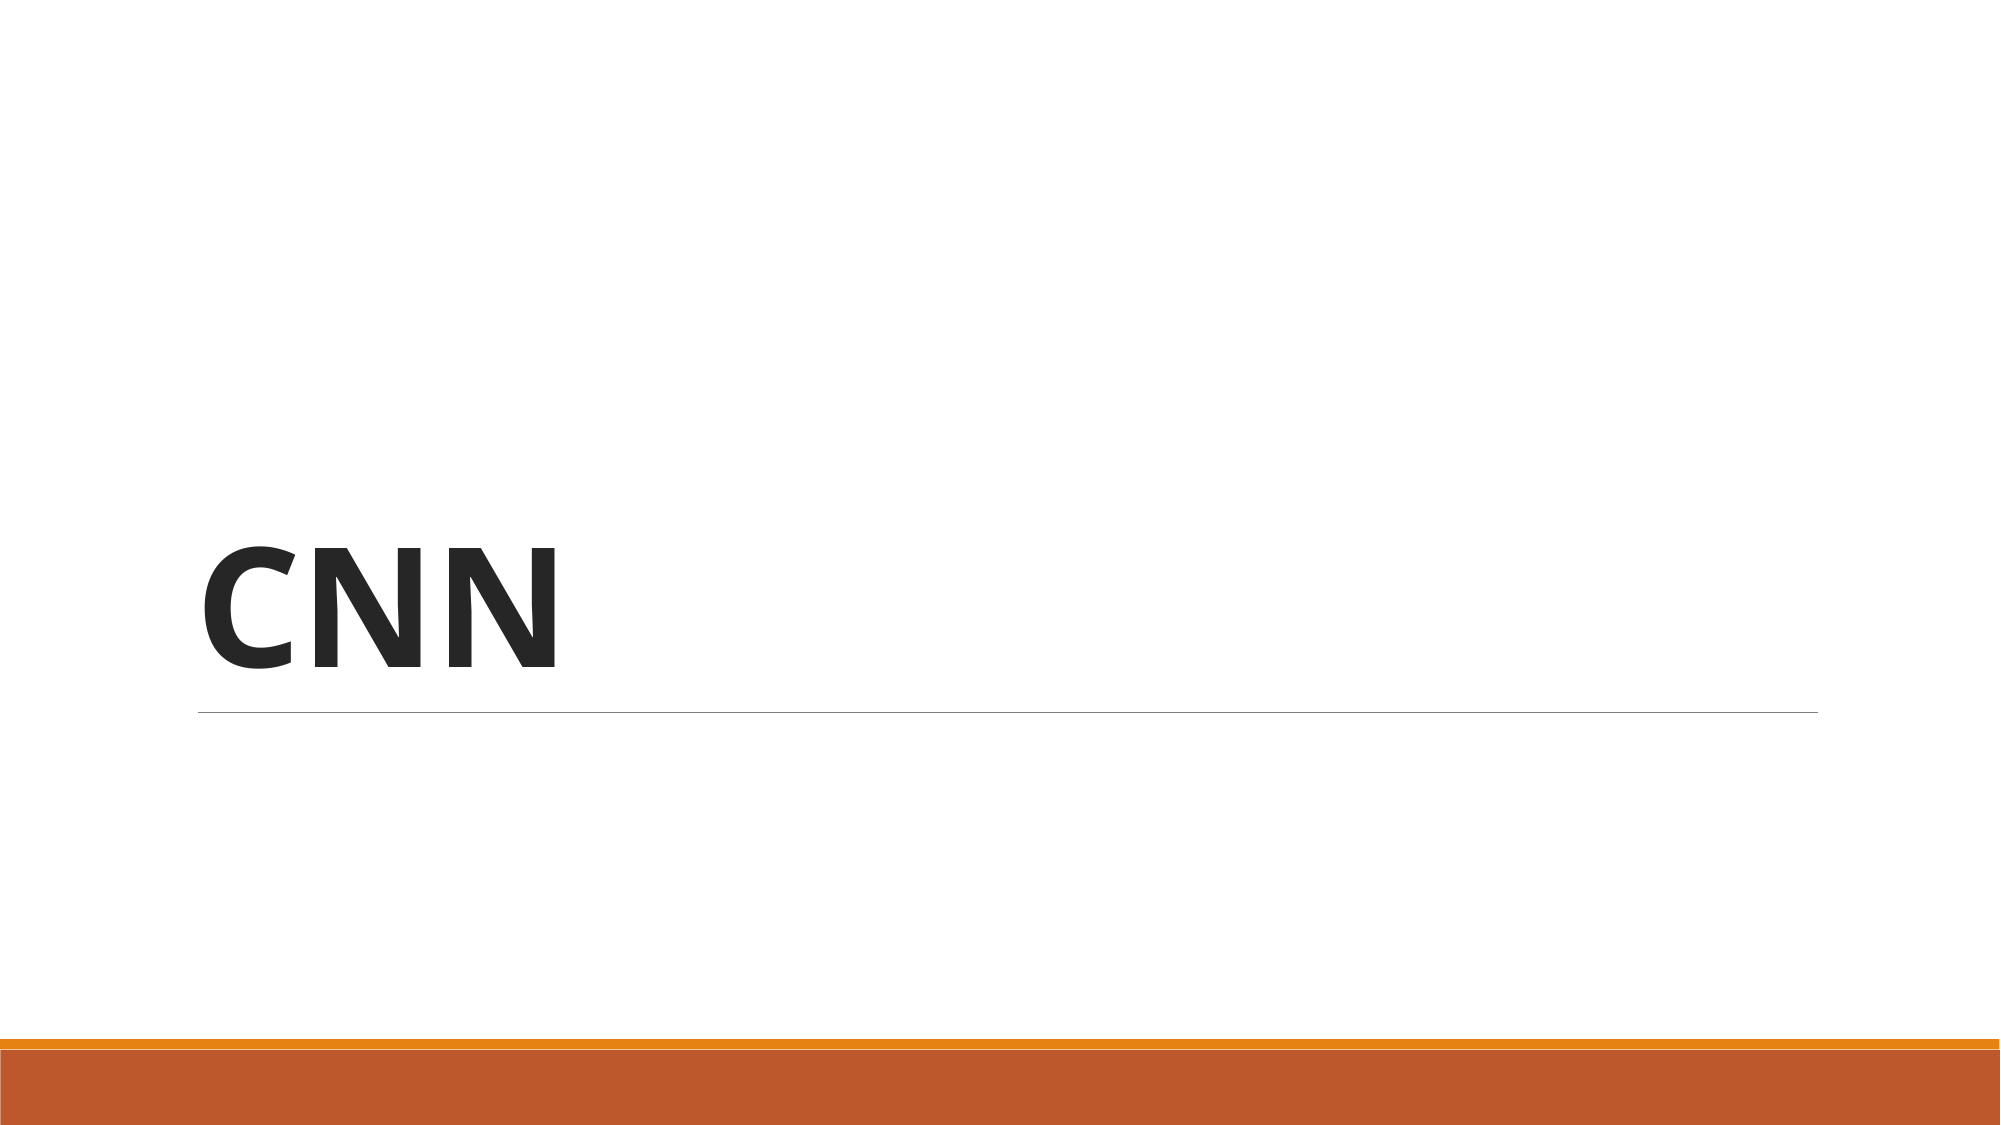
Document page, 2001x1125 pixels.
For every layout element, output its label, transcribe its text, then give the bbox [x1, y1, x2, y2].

title CNN [180, 124, 1830, 710]
